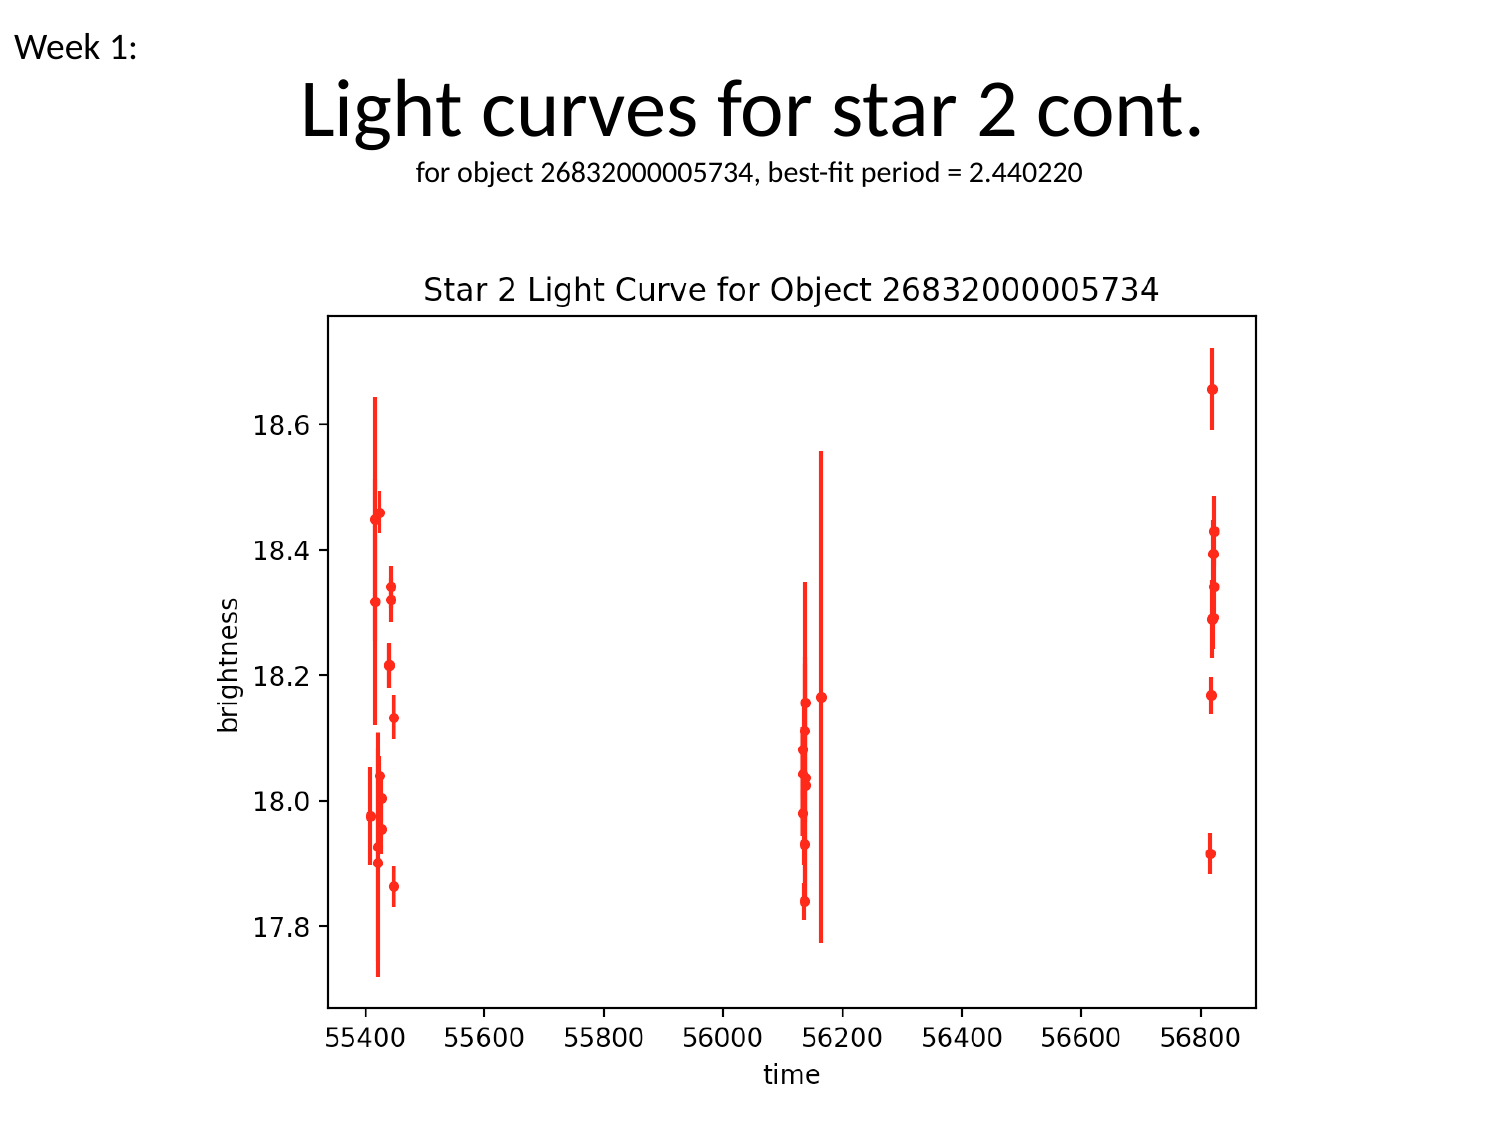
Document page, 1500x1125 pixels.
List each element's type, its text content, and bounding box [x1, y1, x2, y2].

text_box Week 1: [0, 14, 162, 75]
title Light curves for star 2 cont. for object 26832000005734, best-fit period = 2.440220 [75, 45, 1425, 233]
picture [192, 232, 1322, 1101]
